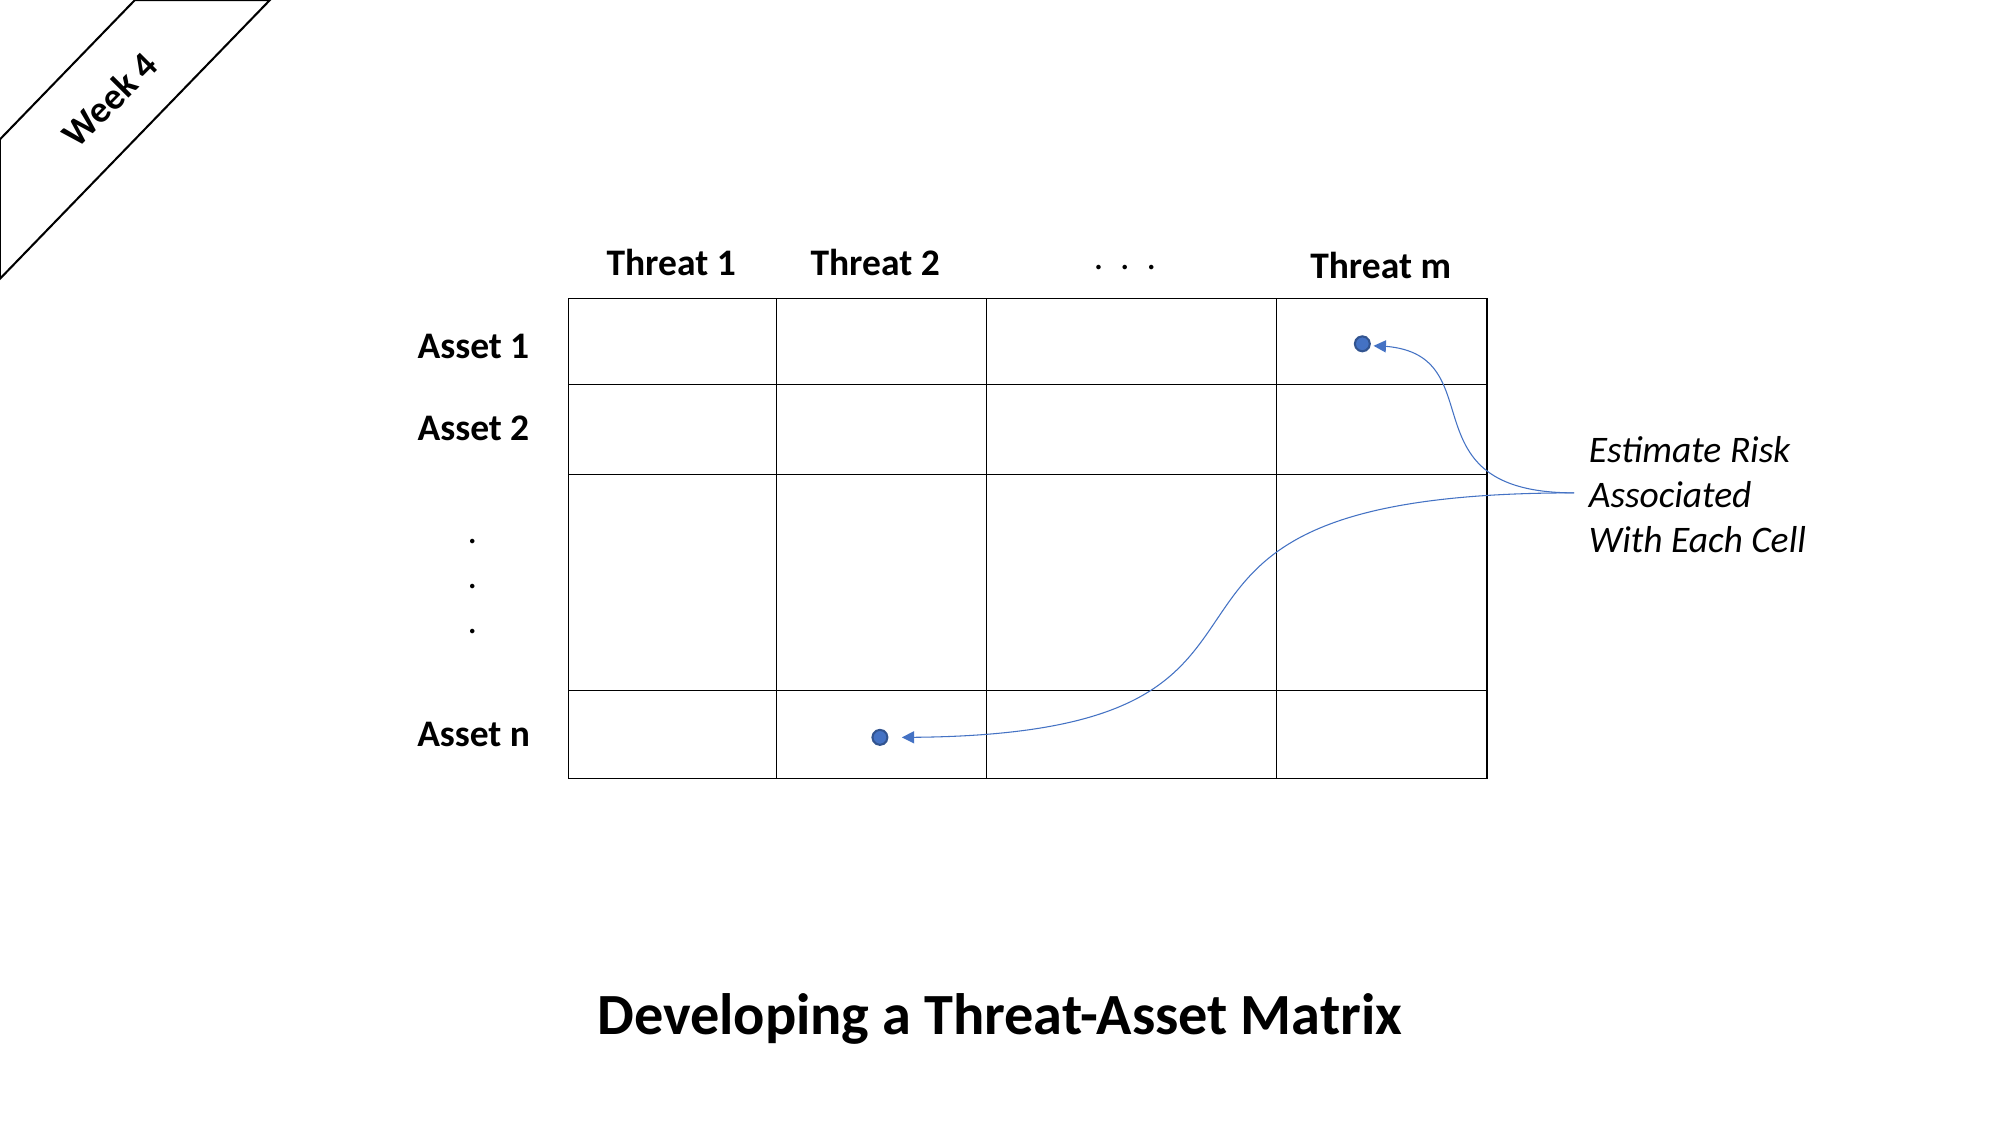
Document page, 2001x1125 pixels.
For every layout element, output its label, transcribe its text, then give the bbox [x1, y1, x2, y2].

text_box [0, 0, 272, 281]
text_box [1373, 345, 1569, 493]
text_box Estimate Risk Associated With Each Cell [1574, 417, 1821, 568]
text_box Threat m [1295, 233, 1467, 294]
text_box Asset 1 [402, 314, 545, 374]
text_box . . . [453, 498, 493, 649]
text_box Asset n [402, 701, 546, 762]
text_box [871, 728, 889, 746]
text_box [1353, 335, 1371, 353]
text_box Threat 2 [795, 230, 955, 290]
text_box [901, 493, 1569, 738]
text_box . . . [1078, 224, 1172, 285]
text_box Week 4 [35, 25, 181, 171]
text_box Threat 1 [591, 230, 751, 290]
text_box Asset 2 [402, 395, 545, 456]
text_box Developing a Threat-Asset Matrix [0, 907, 2000, 1125]
